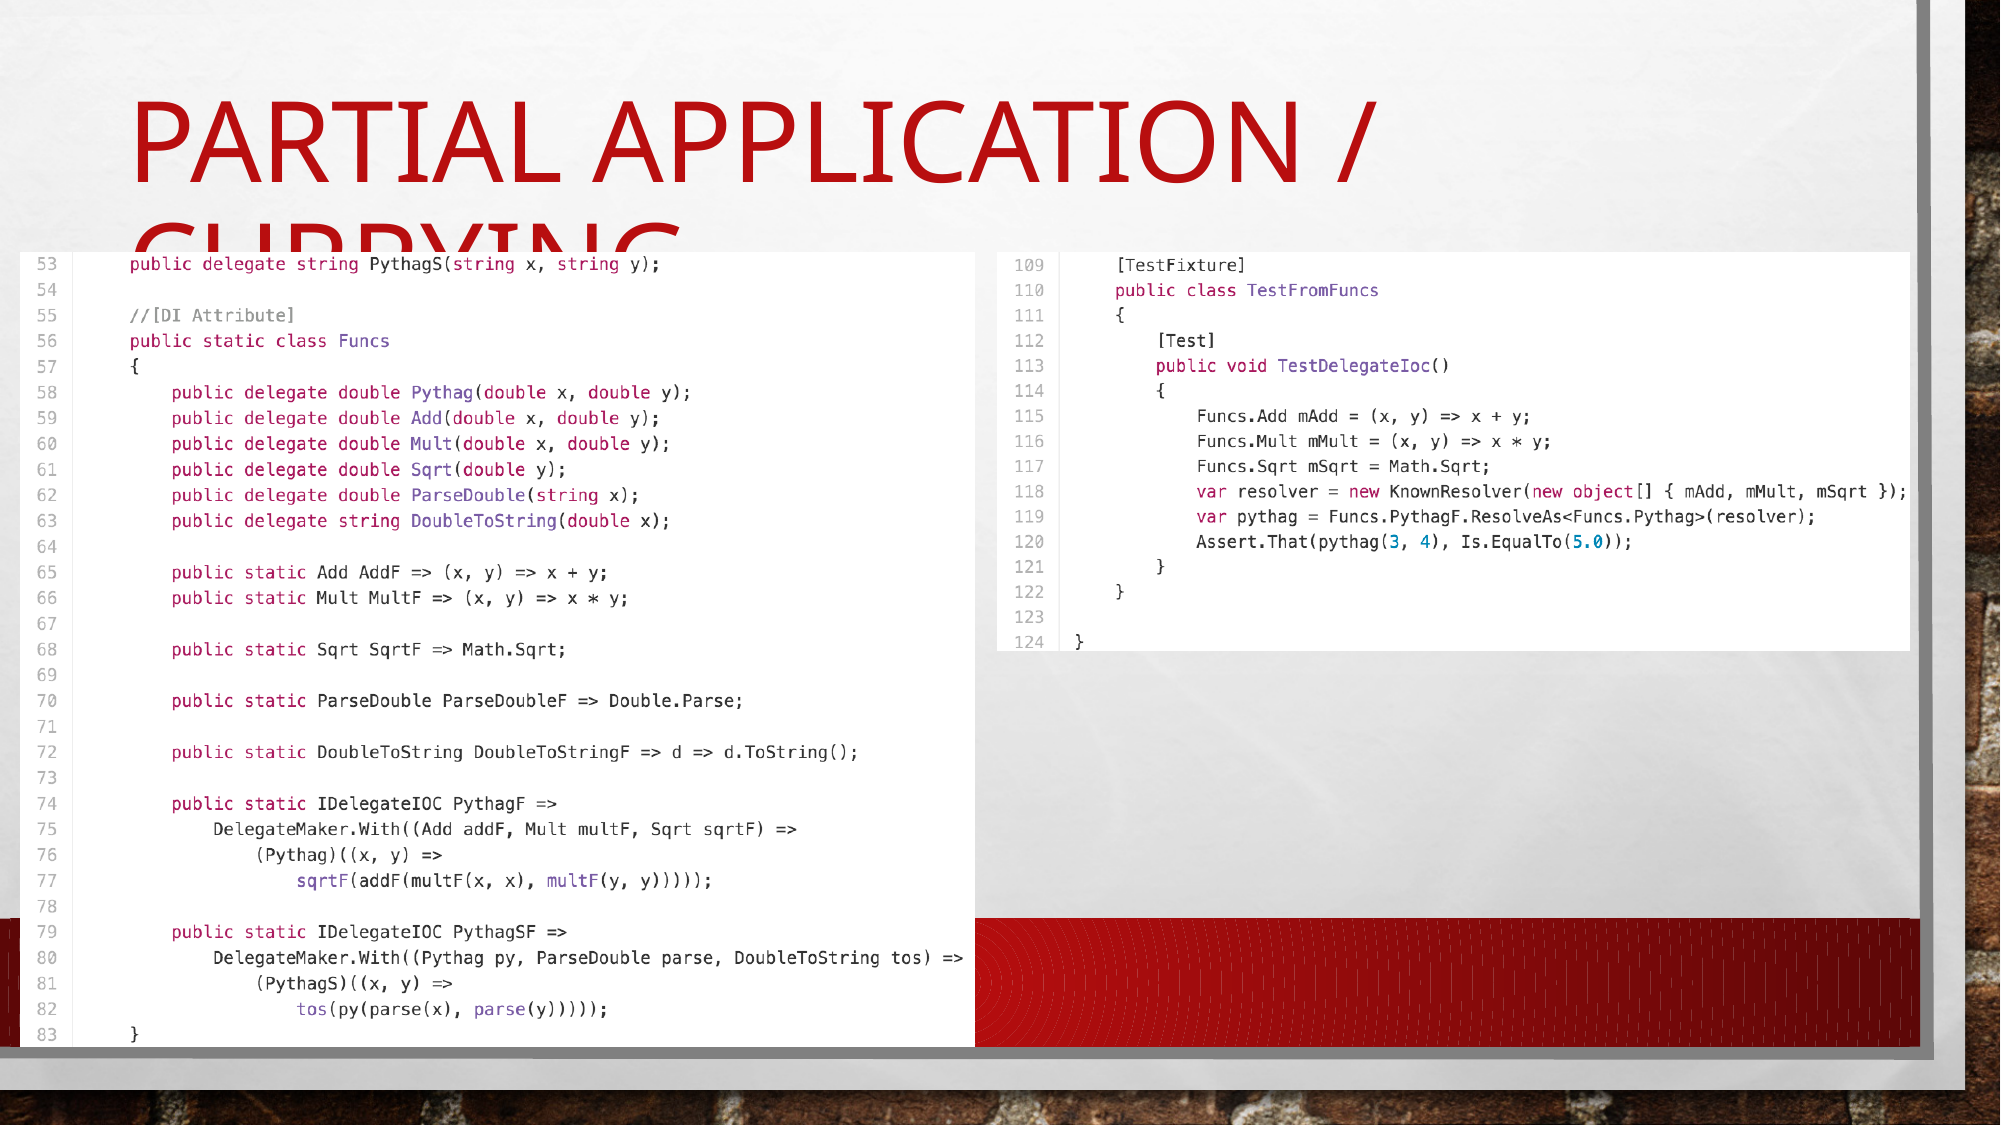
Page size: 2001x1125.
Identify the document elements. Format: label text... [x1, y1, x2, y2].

picture [996, 252, 1910, 651]
title Partial Application / CURRYING [112, 112, 1818, 302]
picture [0, 0, 2000, 1125]
picture [20, 252, 975, 1047]
